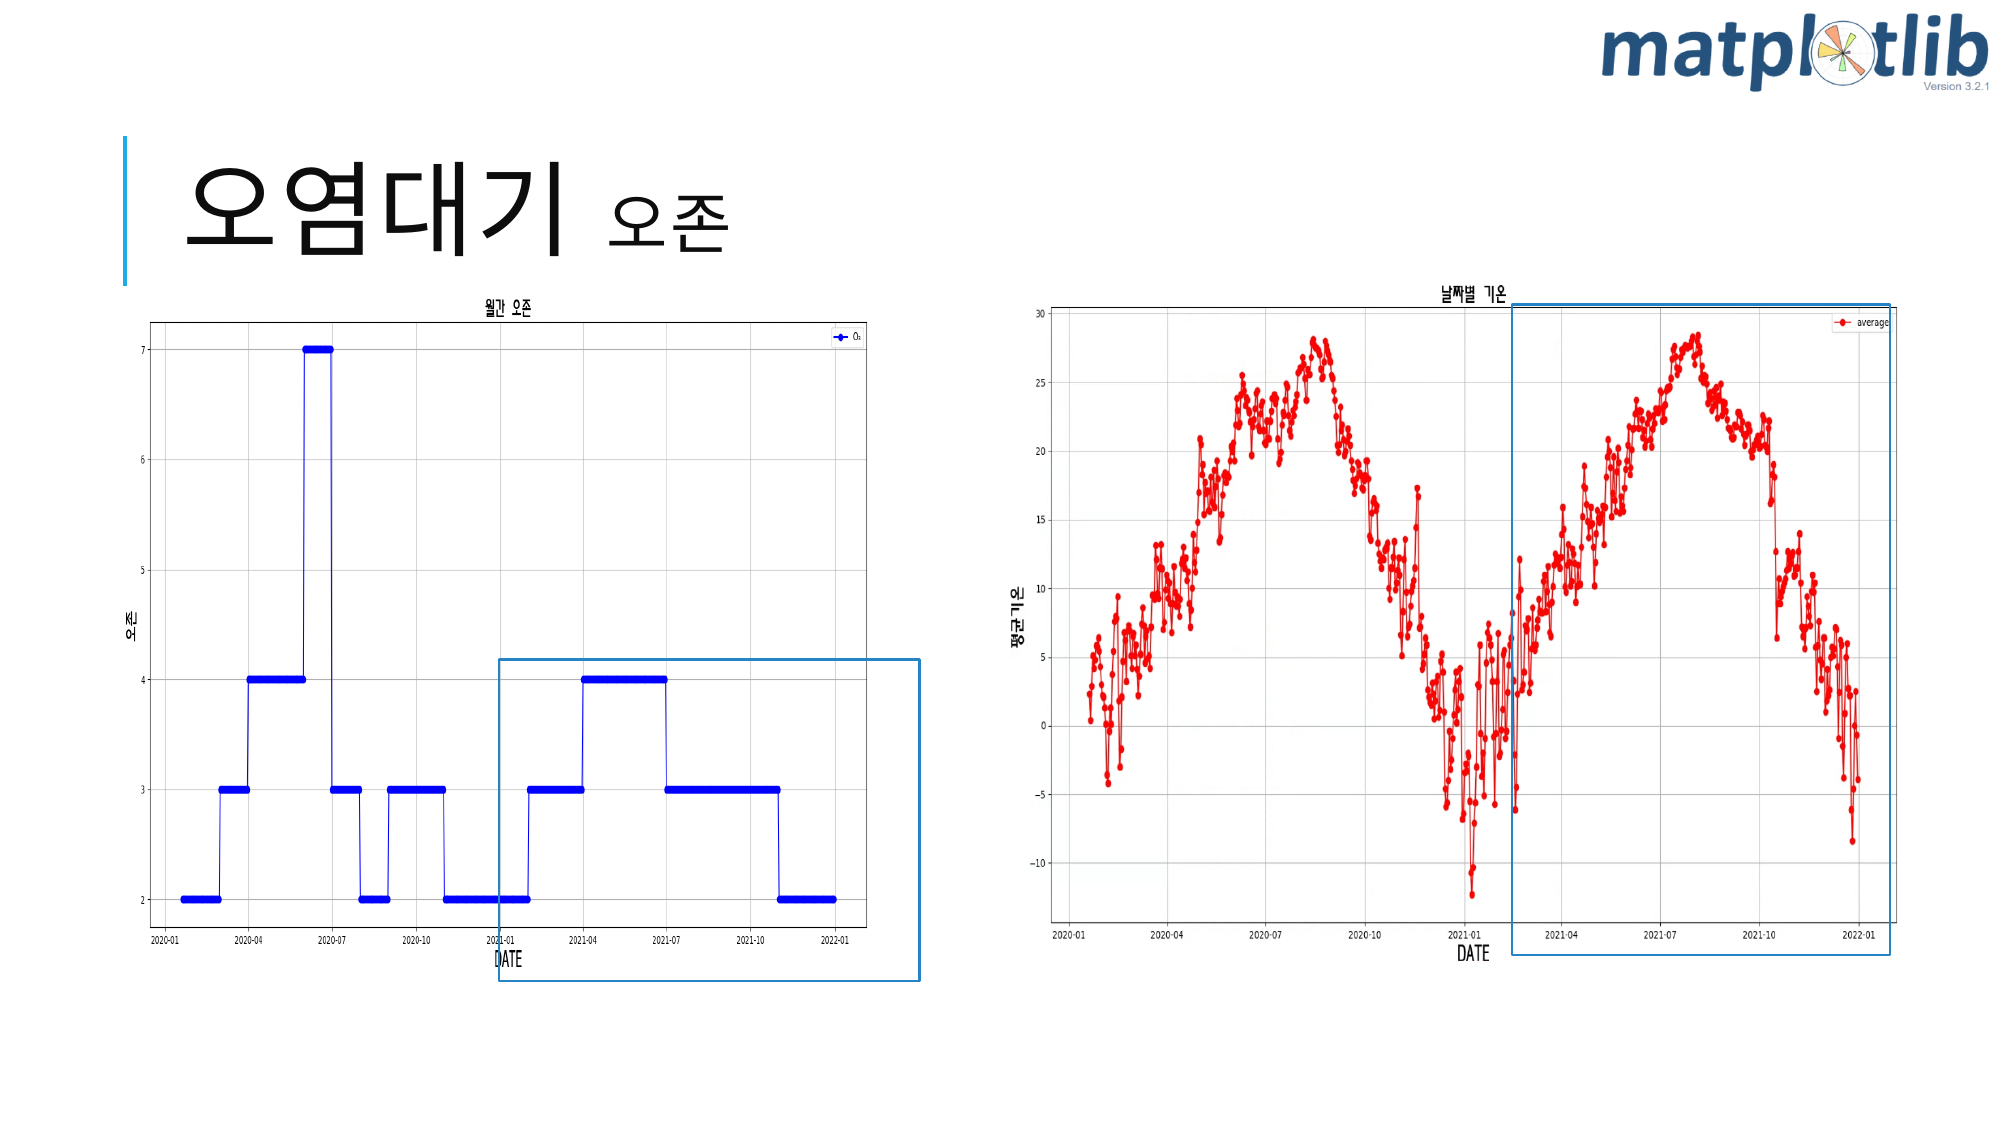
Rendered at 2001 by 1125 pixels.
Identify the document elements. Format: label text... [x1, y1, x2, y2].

text_box [884, 658, 921, 982]
title 오염대기 오존 [168, 96, 1763, 342]
picture [1598, 0, 2000, 105]
picture [114, 292, 878, 982]
picture [1004, 279, 1904, 970]
